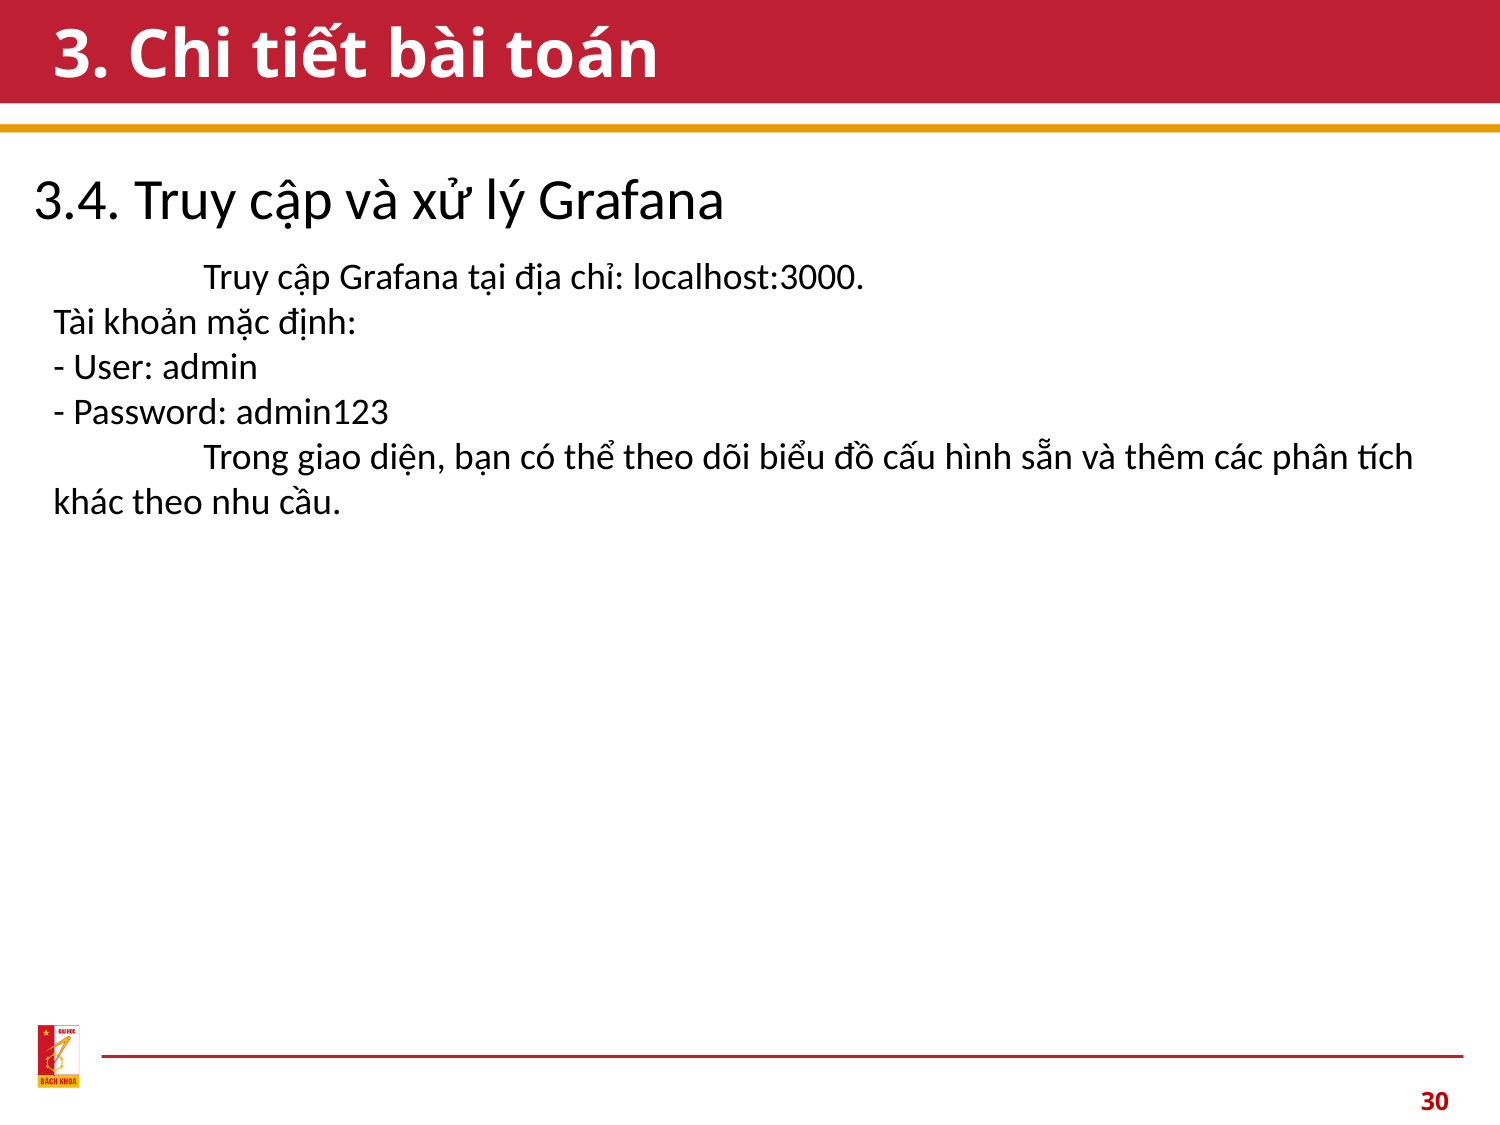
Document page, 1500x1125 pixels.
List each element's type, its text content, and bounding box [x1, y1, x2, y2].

title 3. Chi tiết bài toán [38, 12, 1462, 87]
text_box 3.4. Truy cập và xử lý Grafana [18, 153, 1412, 334]
slide_number 30 [1126, 1078, 1464, 1125]
text_box Truy cập Grafana tại địa chỉ: localhost:3000. Tài khoản mặc định: - User: admin - Password: admin123 Trong giao diện, bạn có thể theo dõi biểu đồ cấu hình sẵn và thêm các phân tích khác theo nhu cầu. [38, 244, 1479, 529]
picture [0, 0, 1500, 1125]
